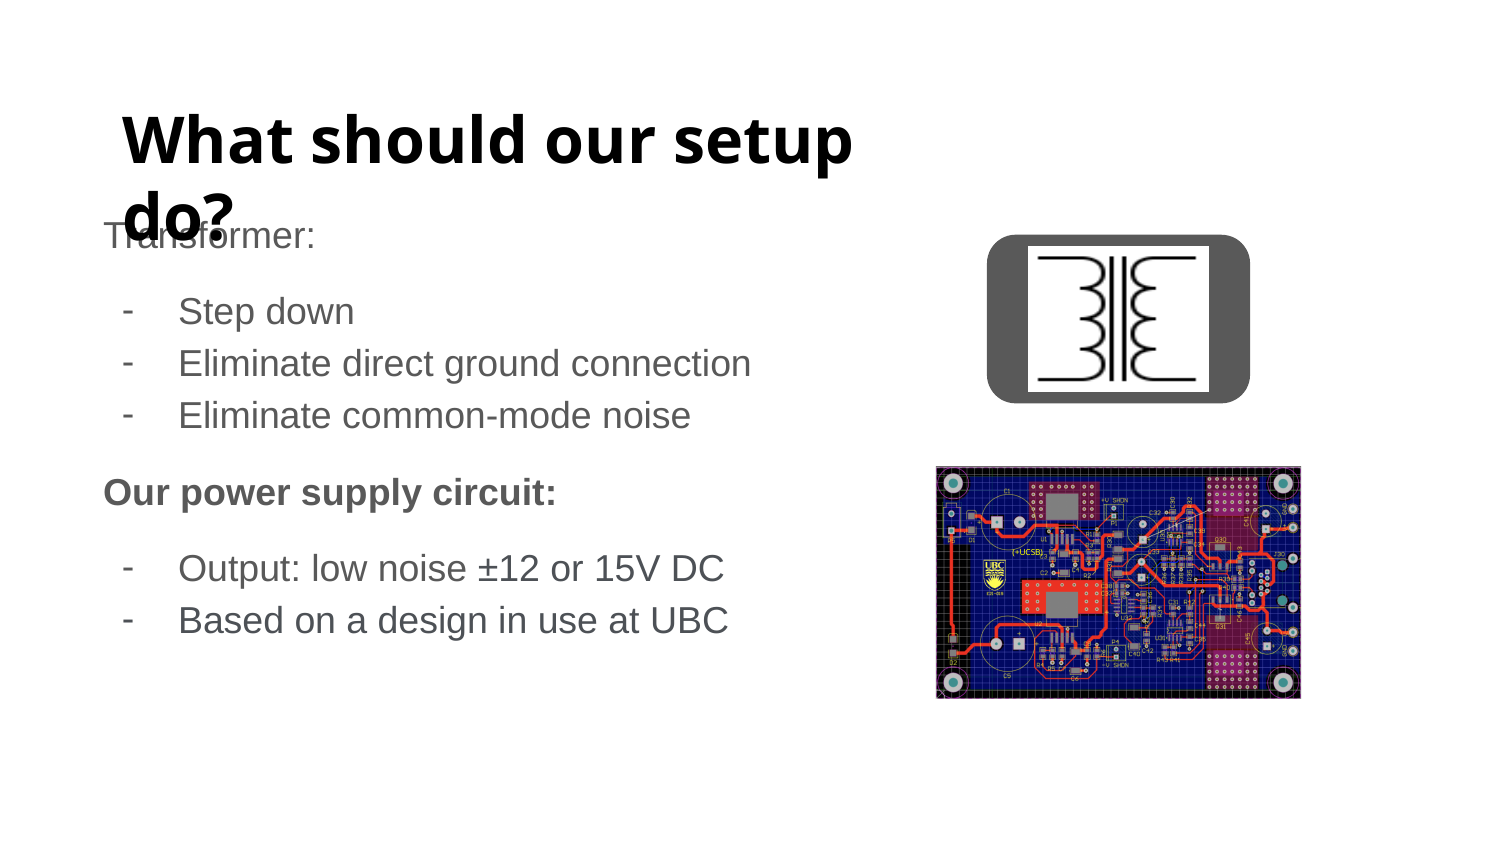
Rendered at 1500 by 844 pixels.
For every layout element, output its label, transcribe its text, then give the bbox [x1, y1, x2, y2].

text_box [935, 466, 1302, 700]
list Transformer: Step down Eliminate direct ground connection Eliminate common-mode noise Our power supply circuit: Output: low noise ±12 or 15V DC Based on a design in use at UBC [88, 189, 778, 750]
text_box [987, 235, 1250, 403]
text_box What should our setup do? [107, 83, 980, 269]
